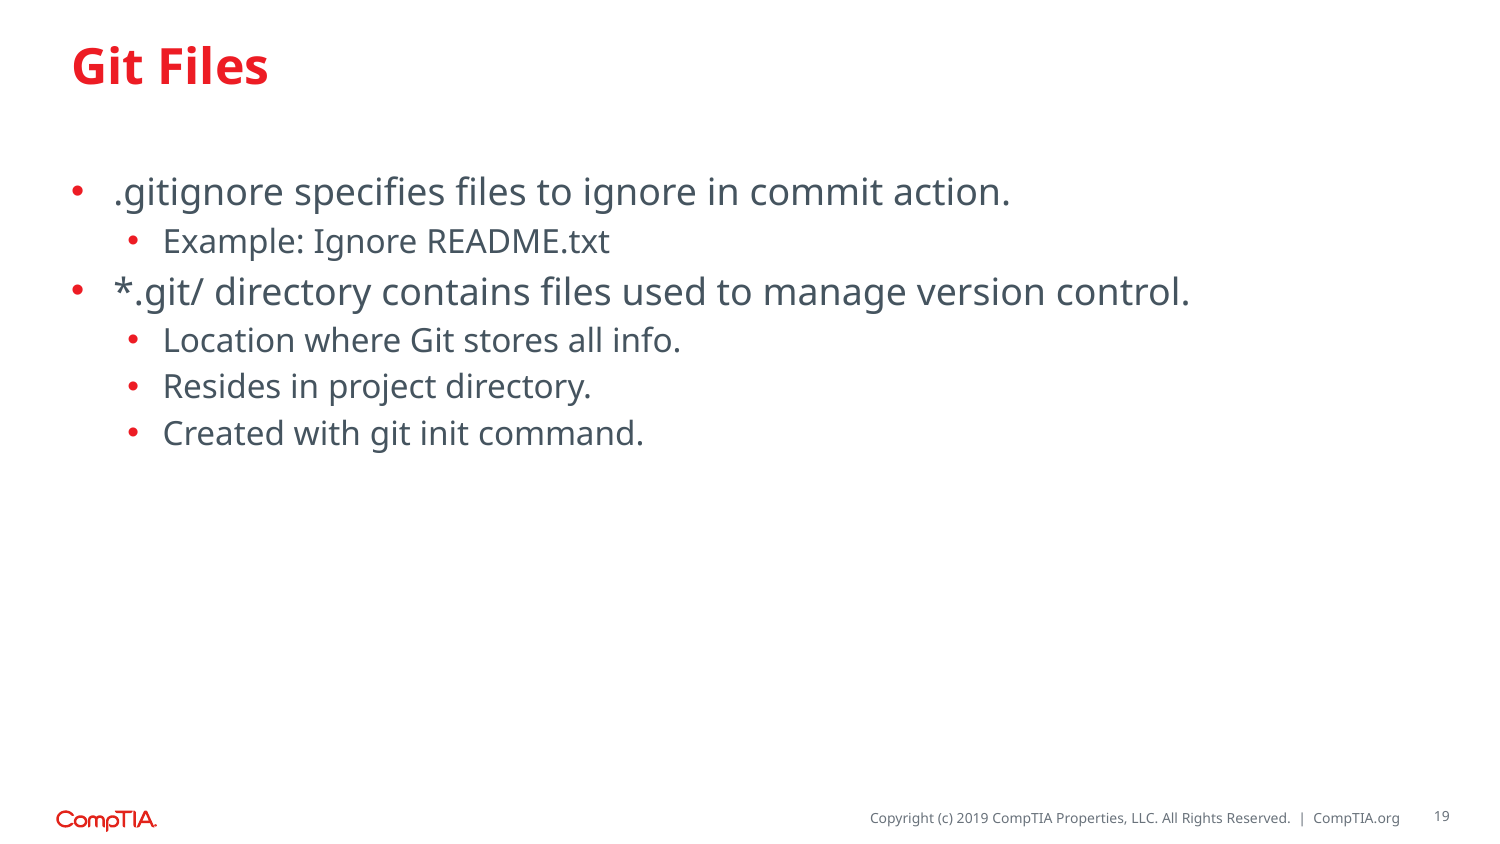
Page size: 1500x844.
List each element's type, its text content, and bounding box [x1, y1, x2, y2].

list .gitignore specifies files to ignore in commit action. Example: Ignore README.txt *.git/ directory contains files used to manage version control. Location where Git stores all info. Resides in project directory. Created with git init command. [56, 160, 1444, 746]
slide_number 19 [1407, 800, 1450, 835]
title Git Files [56, 12, 1444, 117]
